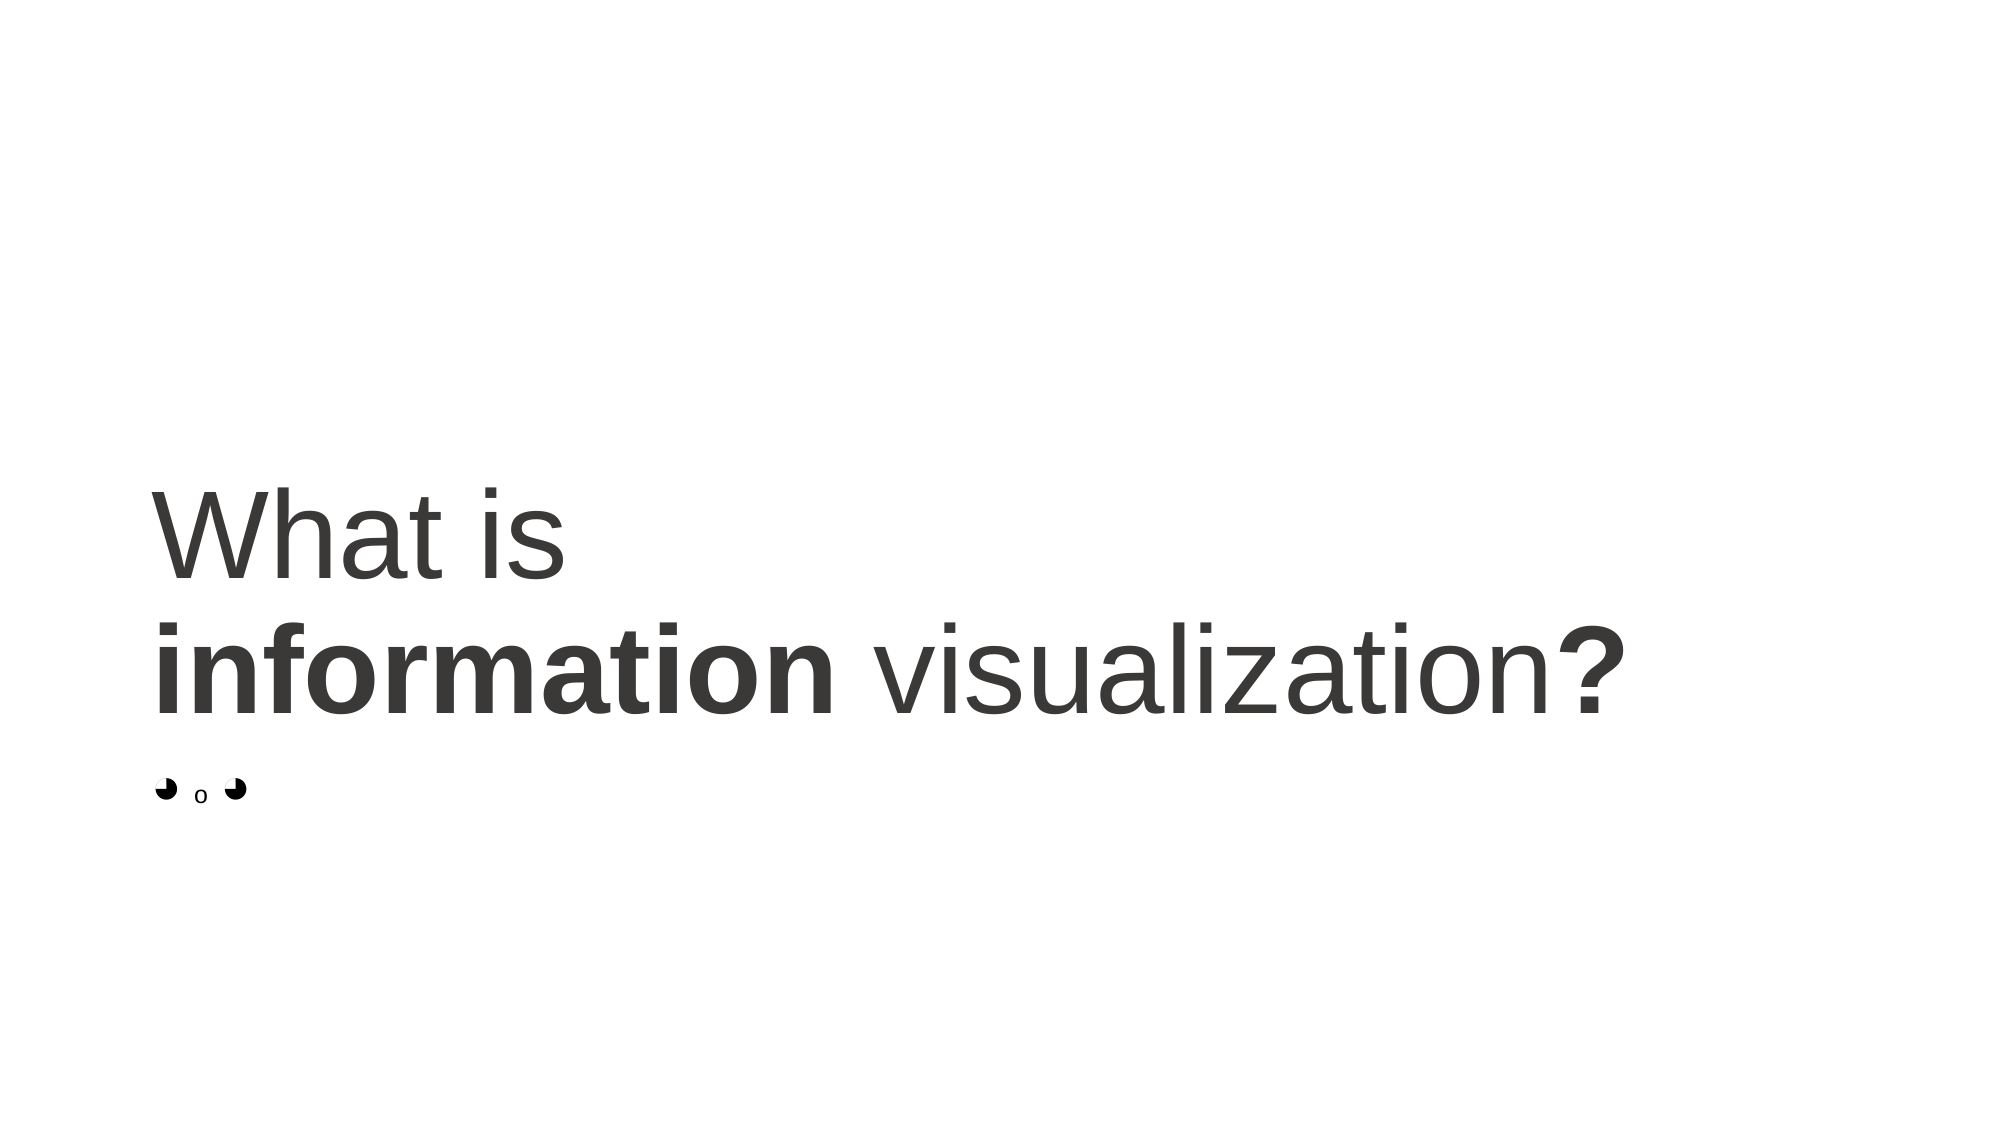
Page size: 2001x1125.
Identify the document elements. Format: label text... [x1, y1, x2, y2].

list ◕ o ◕ [136, 752, 1862, 999]
title What is information visualization? [136, 280, 1862, 749]
